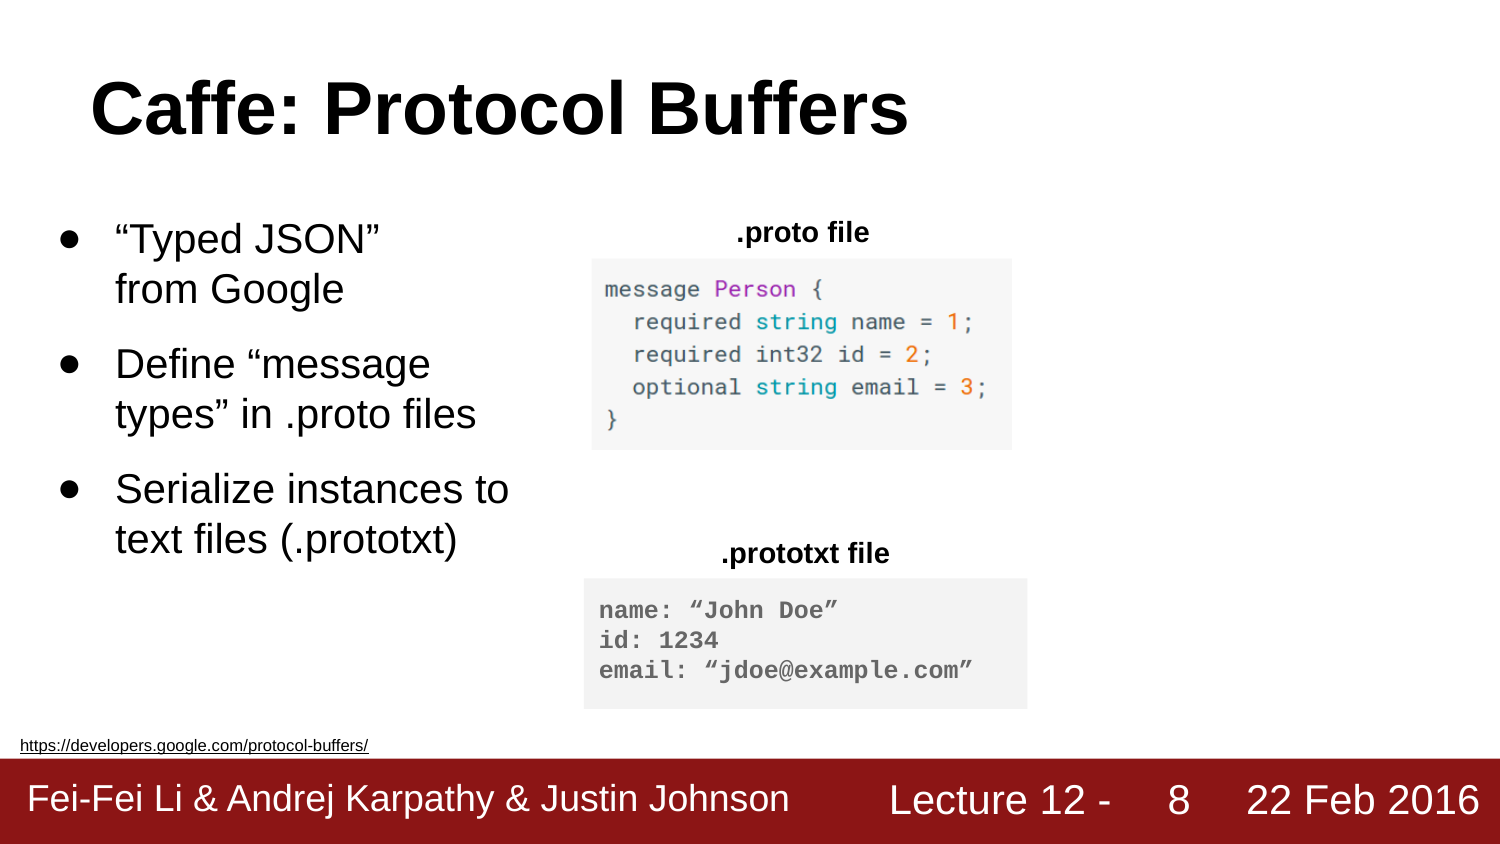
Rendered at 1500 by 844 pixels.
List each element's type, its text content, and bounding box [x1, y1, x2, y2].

slide_number 8 [1067, 765, 1206, 830]
text_box name: “John Doe” id: 1234 email: “jdoe@example.com” [583, 578, 1028, 709]
picture [583, 251, 1012, 451]
title Caffe: Protocol Buffers [75, 33, 1425, 175]
text_box https://developers.google.com/protocol-buffers/ [5, 720, 561, 755]
text_box “Typed JSON” from Google Define “message types” in .proto files Serialize instances to text files (.prototxt) [25, 196, 568, 749]
text_box .proto file [595, 198, 1012, 251]
text_box .prototxt file [583, 519, 1028, 573]
